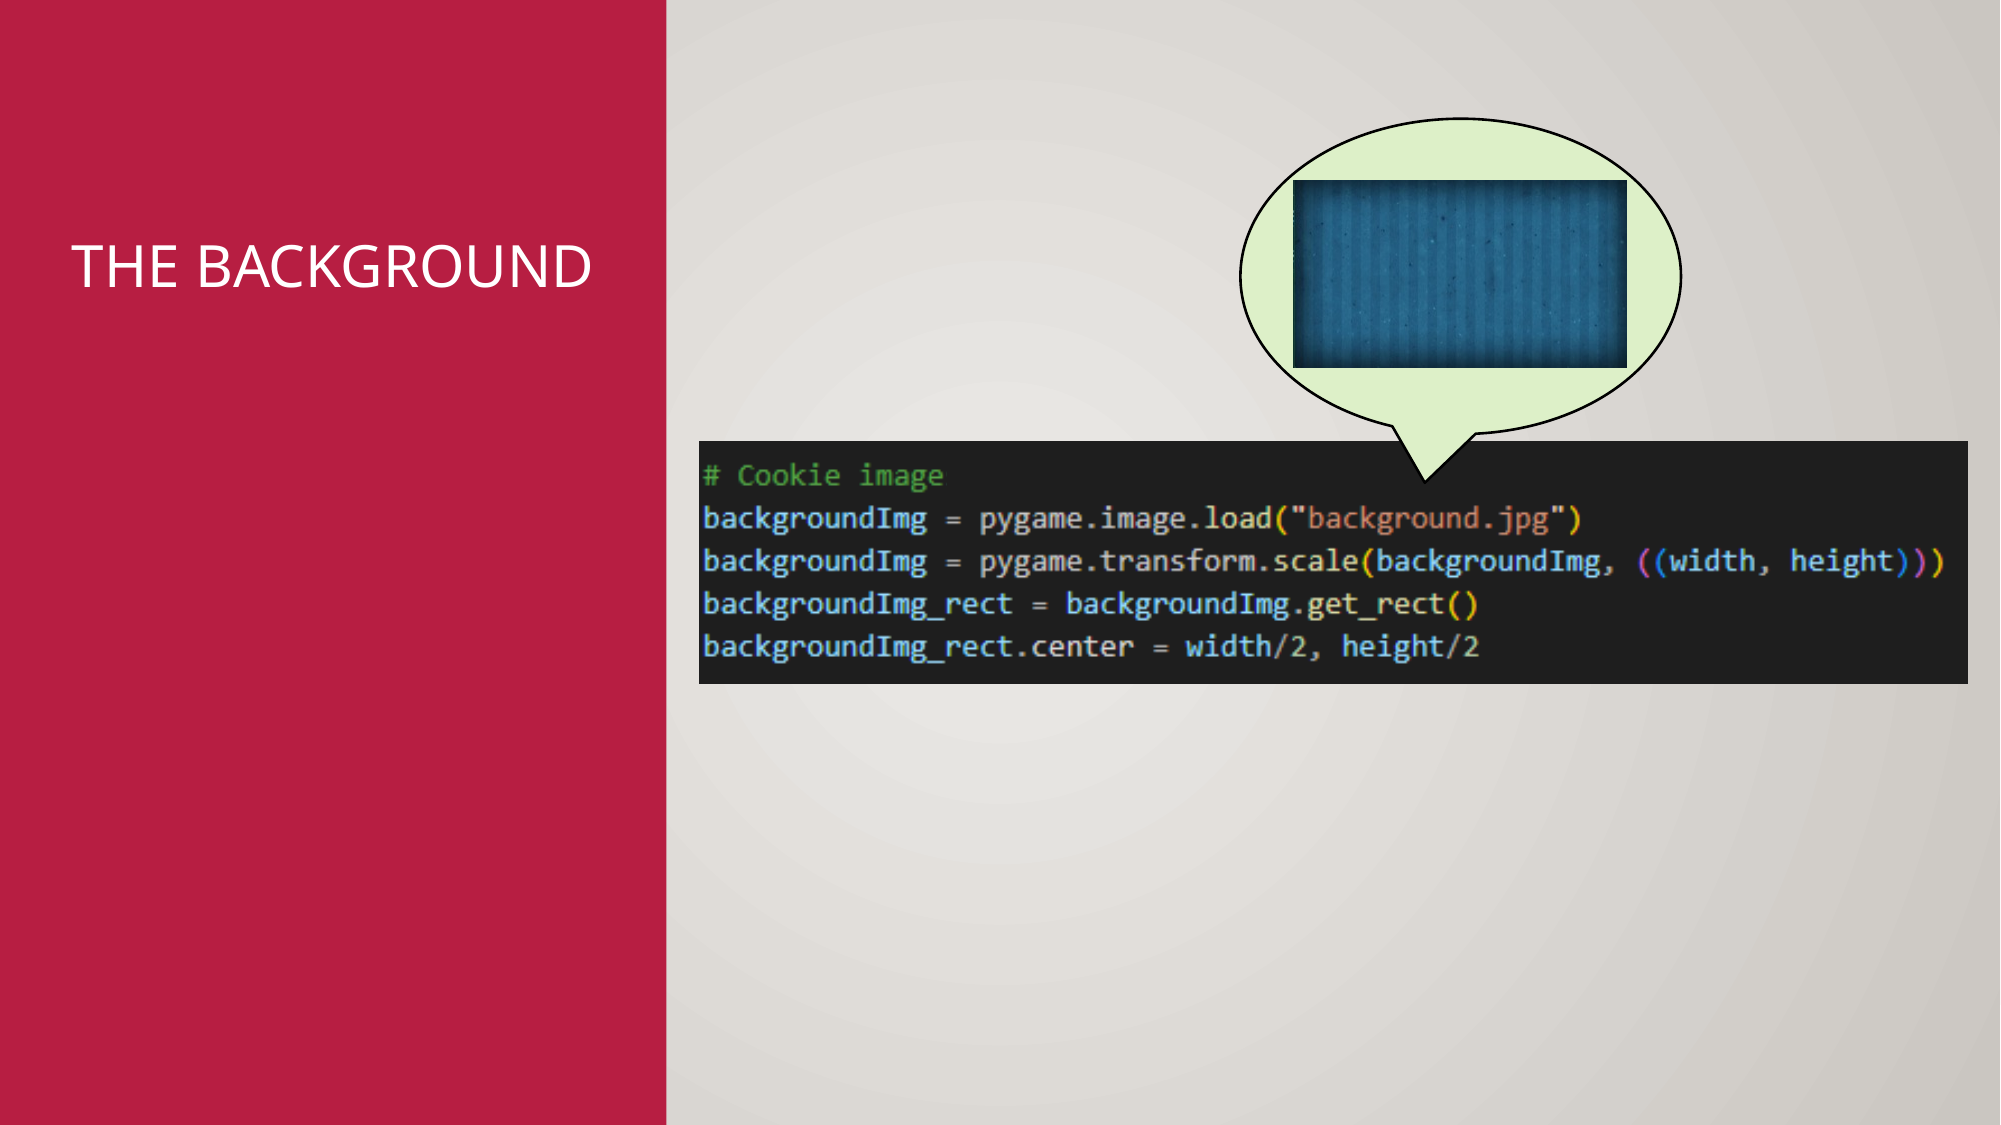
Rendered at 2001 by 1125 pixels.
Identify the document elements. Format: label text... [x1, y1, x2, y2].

text_box [668, 0, 2000, 1125]
title The background [0, 229, 667, 982]
picture [1293, 180, 1628, 368]
text_box [0, 0, 668, 1125]
text_box [1239, 117, 1683, 441]
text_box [699, 441, 1968, 684]
